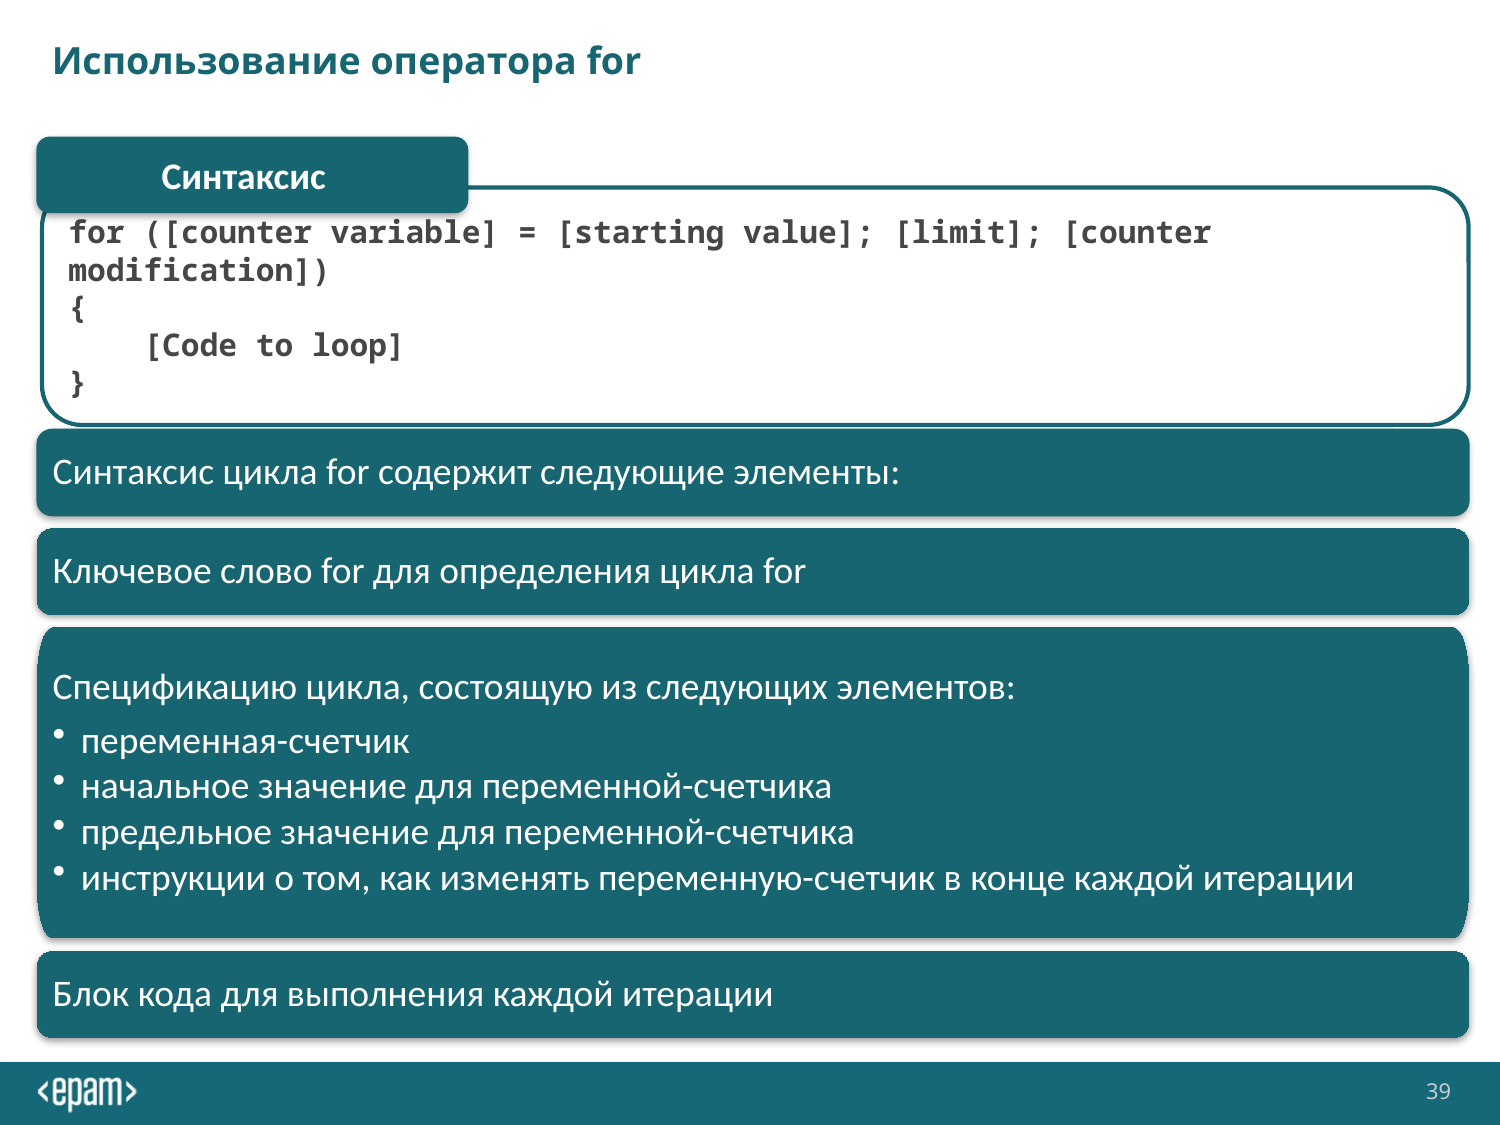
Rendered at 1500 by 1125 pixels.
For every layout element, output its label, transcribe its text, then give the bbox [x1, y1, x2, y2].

text_box for ([counter variable] = [starting value]; [limit]; [counter modification]) { [Code to loop] } [39, 185, 1471, 427]
text_box Блок кода для выполнения каждой итерации [37, 951, 1469, 1038]
text_box Cинтаксис [36, 136, 469, 214]
text_box Ключевое слово for для определения цикла for [37, 528, 1469, 615]
text_box Синтаксис цикла for содержит следующие элементы: [36, 428, 1470, 517]
text_box Спецификацию цикла, состоящую из следующих элементов: переменная-счетчик начальное значение для переменной-счетчика предельное значение для переменной-счетчика инструкции о том, как изменять переменную-счетчик в конце каждой итерации [37, 627, 1469, 938]
title Использование оператора for [37, 29, 1469, 90]
picture [37, 1077, 137, 1113]
